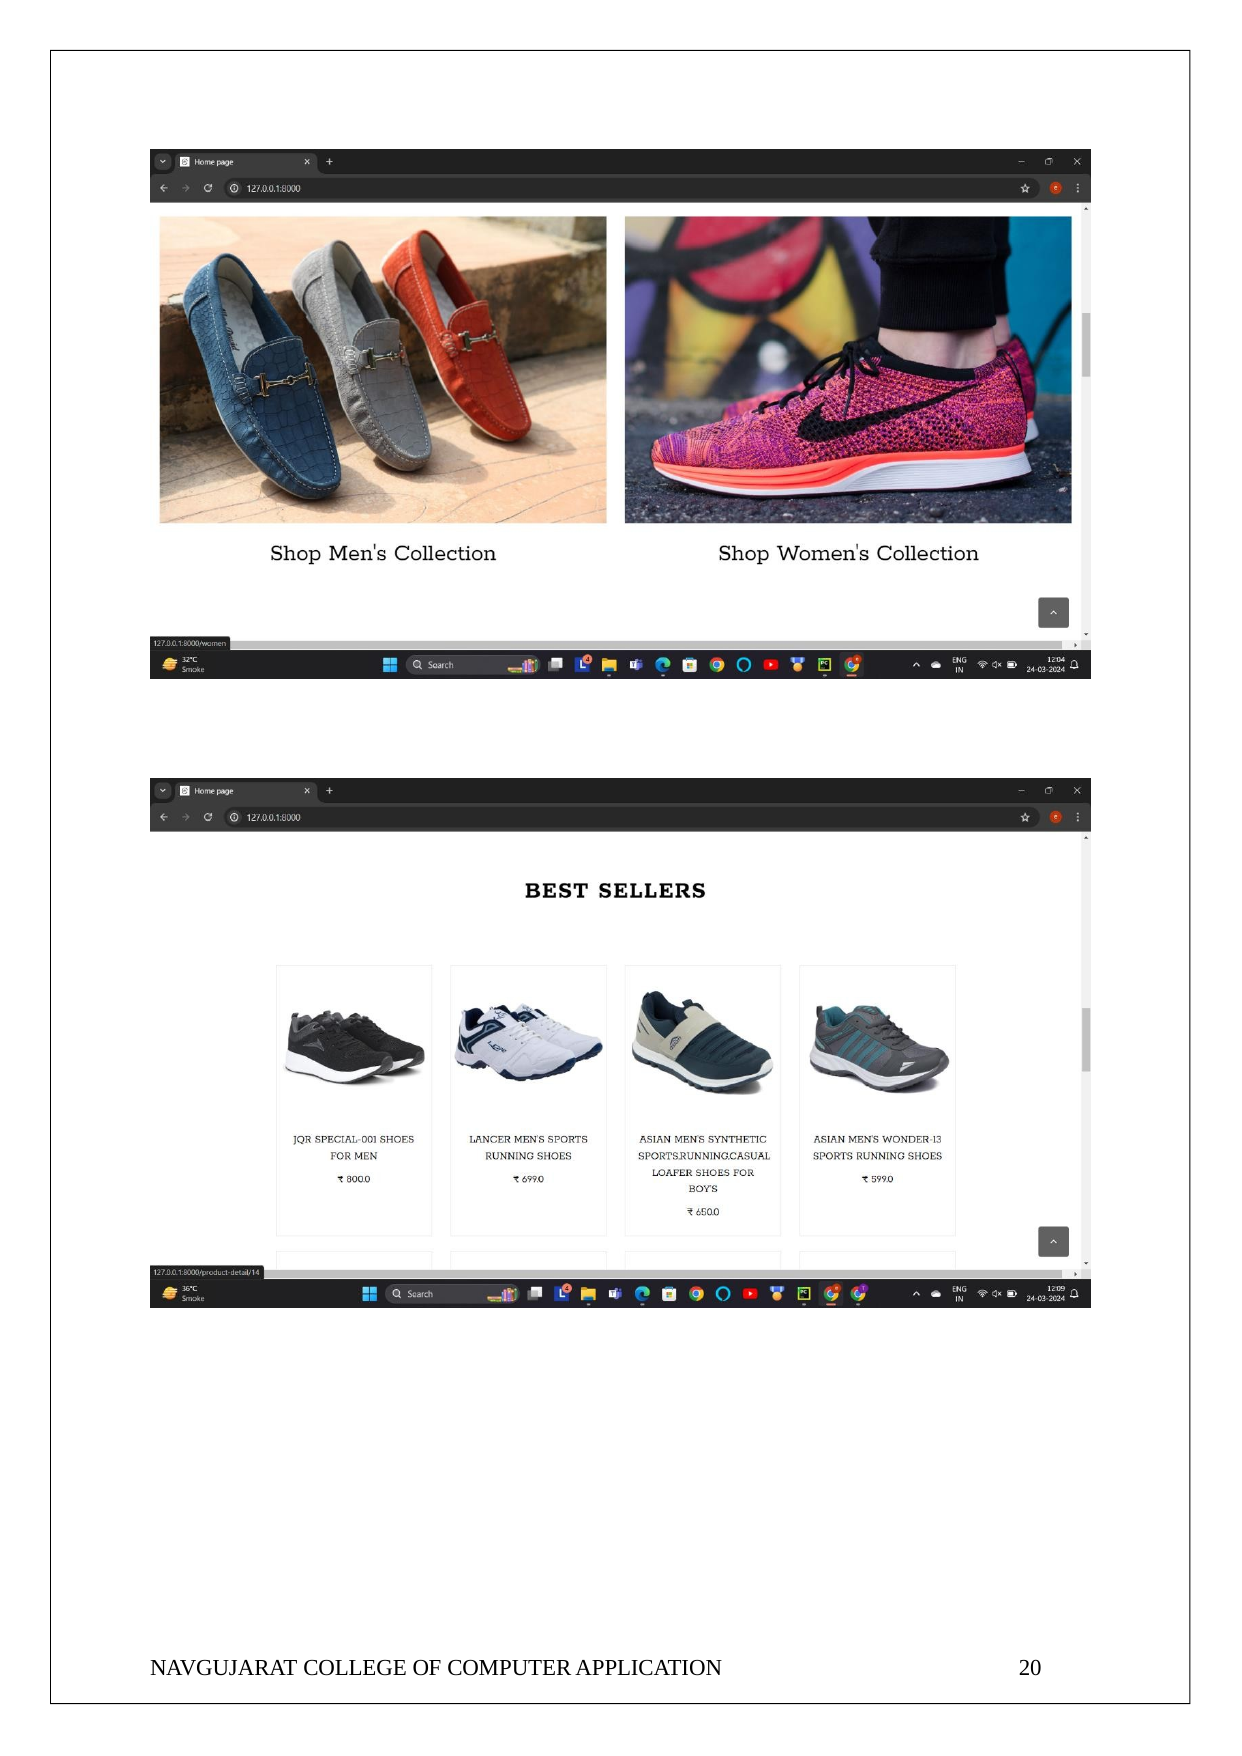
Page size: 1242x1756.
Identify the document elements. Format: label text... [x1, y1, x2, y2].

picture [149, 149, 1091, 680]
picture [149, 778, 1091, 1308]
slide_number 20 [1012, 1652, 1048, 1756]
footer NAVGUJARAT COLLEGE OF COMPUTER APPLICATION [147, 1652, 738, 1756]
